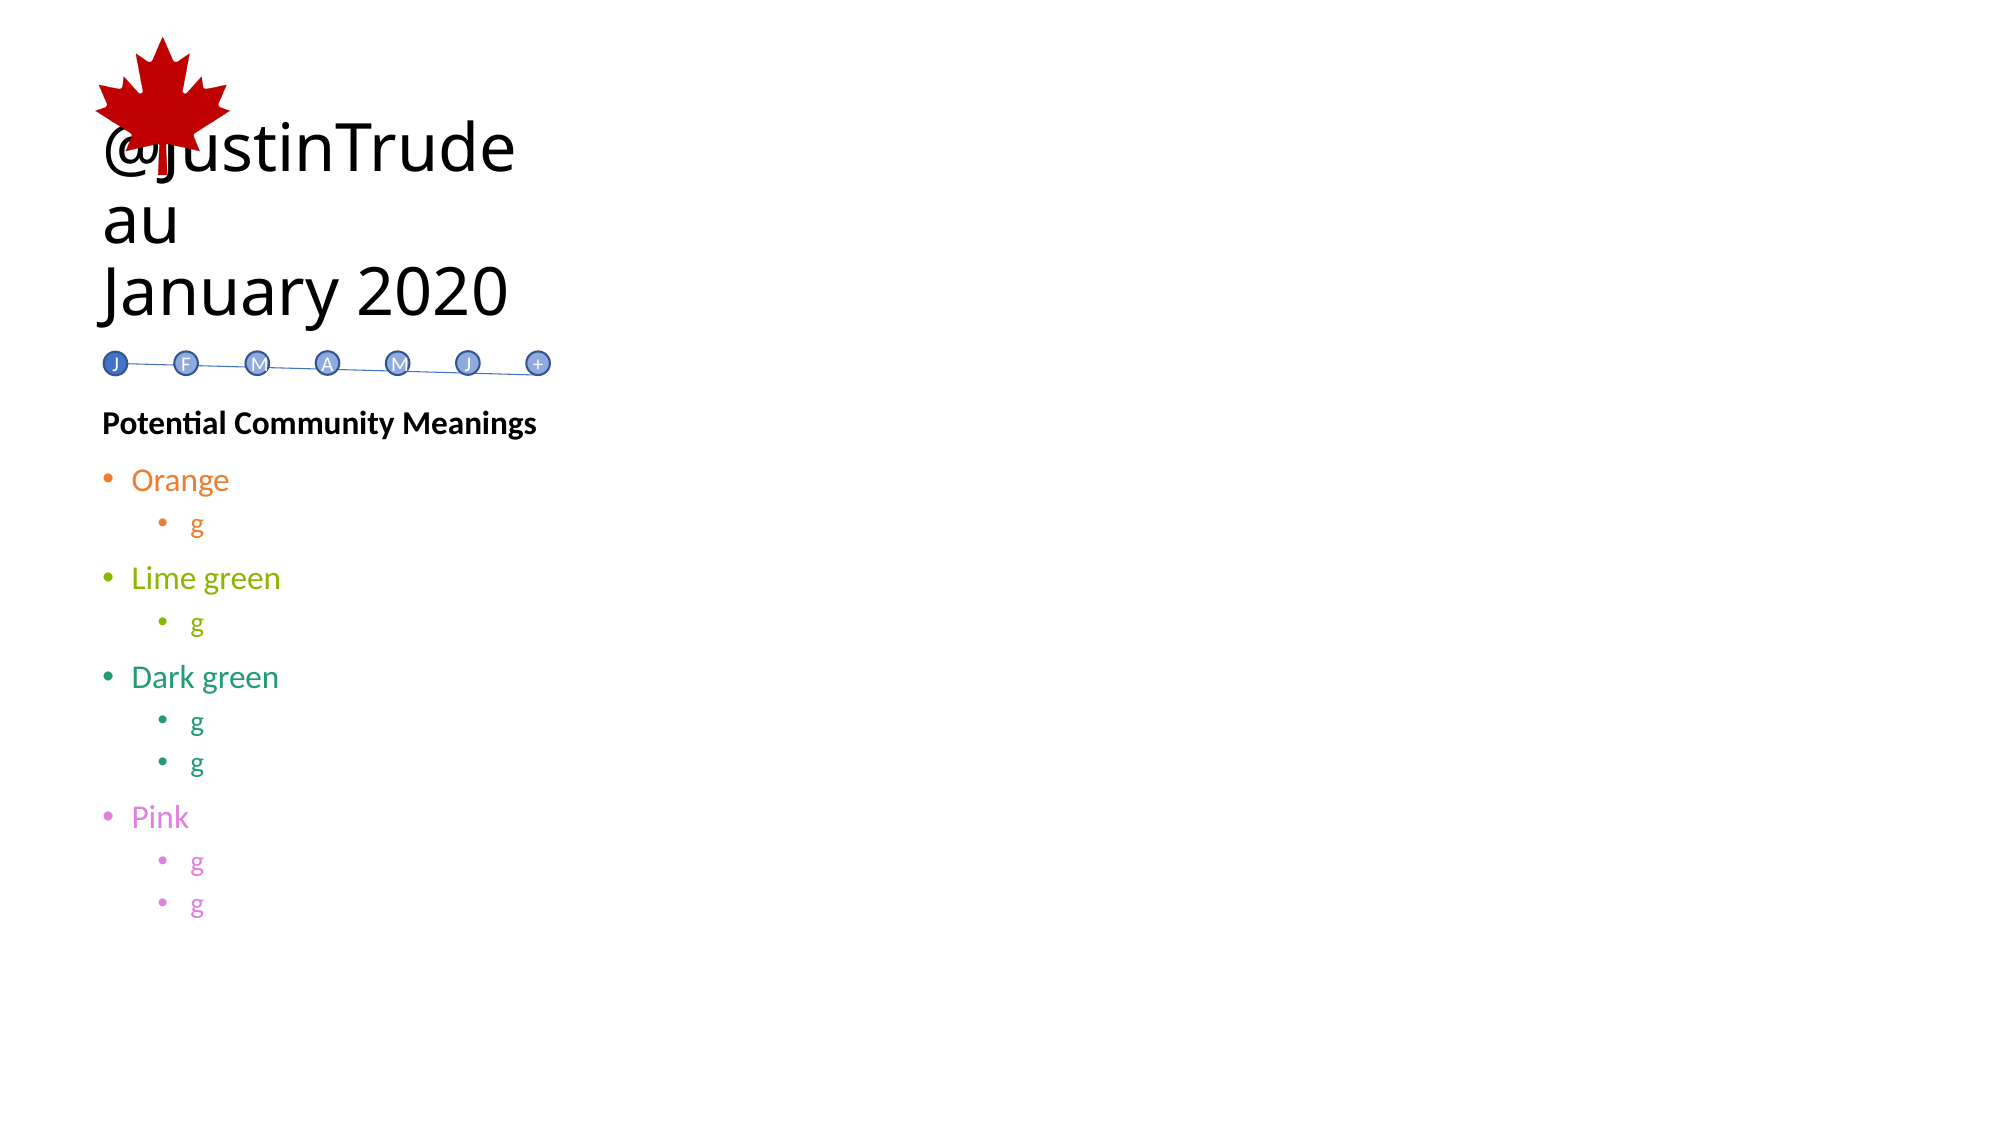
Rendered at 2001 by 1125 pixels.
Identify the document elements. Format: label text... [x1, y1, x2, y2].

text_box M [384, 364, 411, 377]
text_box M [384, 350, 411, 362]
list Potential Community Meanings Orange g Lime green g Dark green g g Pink g g [87, 337, 624, 963]
text_box J [455, 364, 481, 376]
text_box + [525, 350, 551, 377]
text_box J [102, 350, 129, 377]
text_box M [244, 350, 270, 362]
picture [87, 30, 238, 181]
text_box J [455, 350, 481, 362]
text_box A [314, 364, 341, 376]
text_box A [314, 350, 341, 362]
text_box F [173, 350, 199, 362]
text_box F [173, 364, 199, 377]
text_box M [244, 364, 271, 377]
title @JustinTrudeau January 2020 [87, 75, 550, 337]
